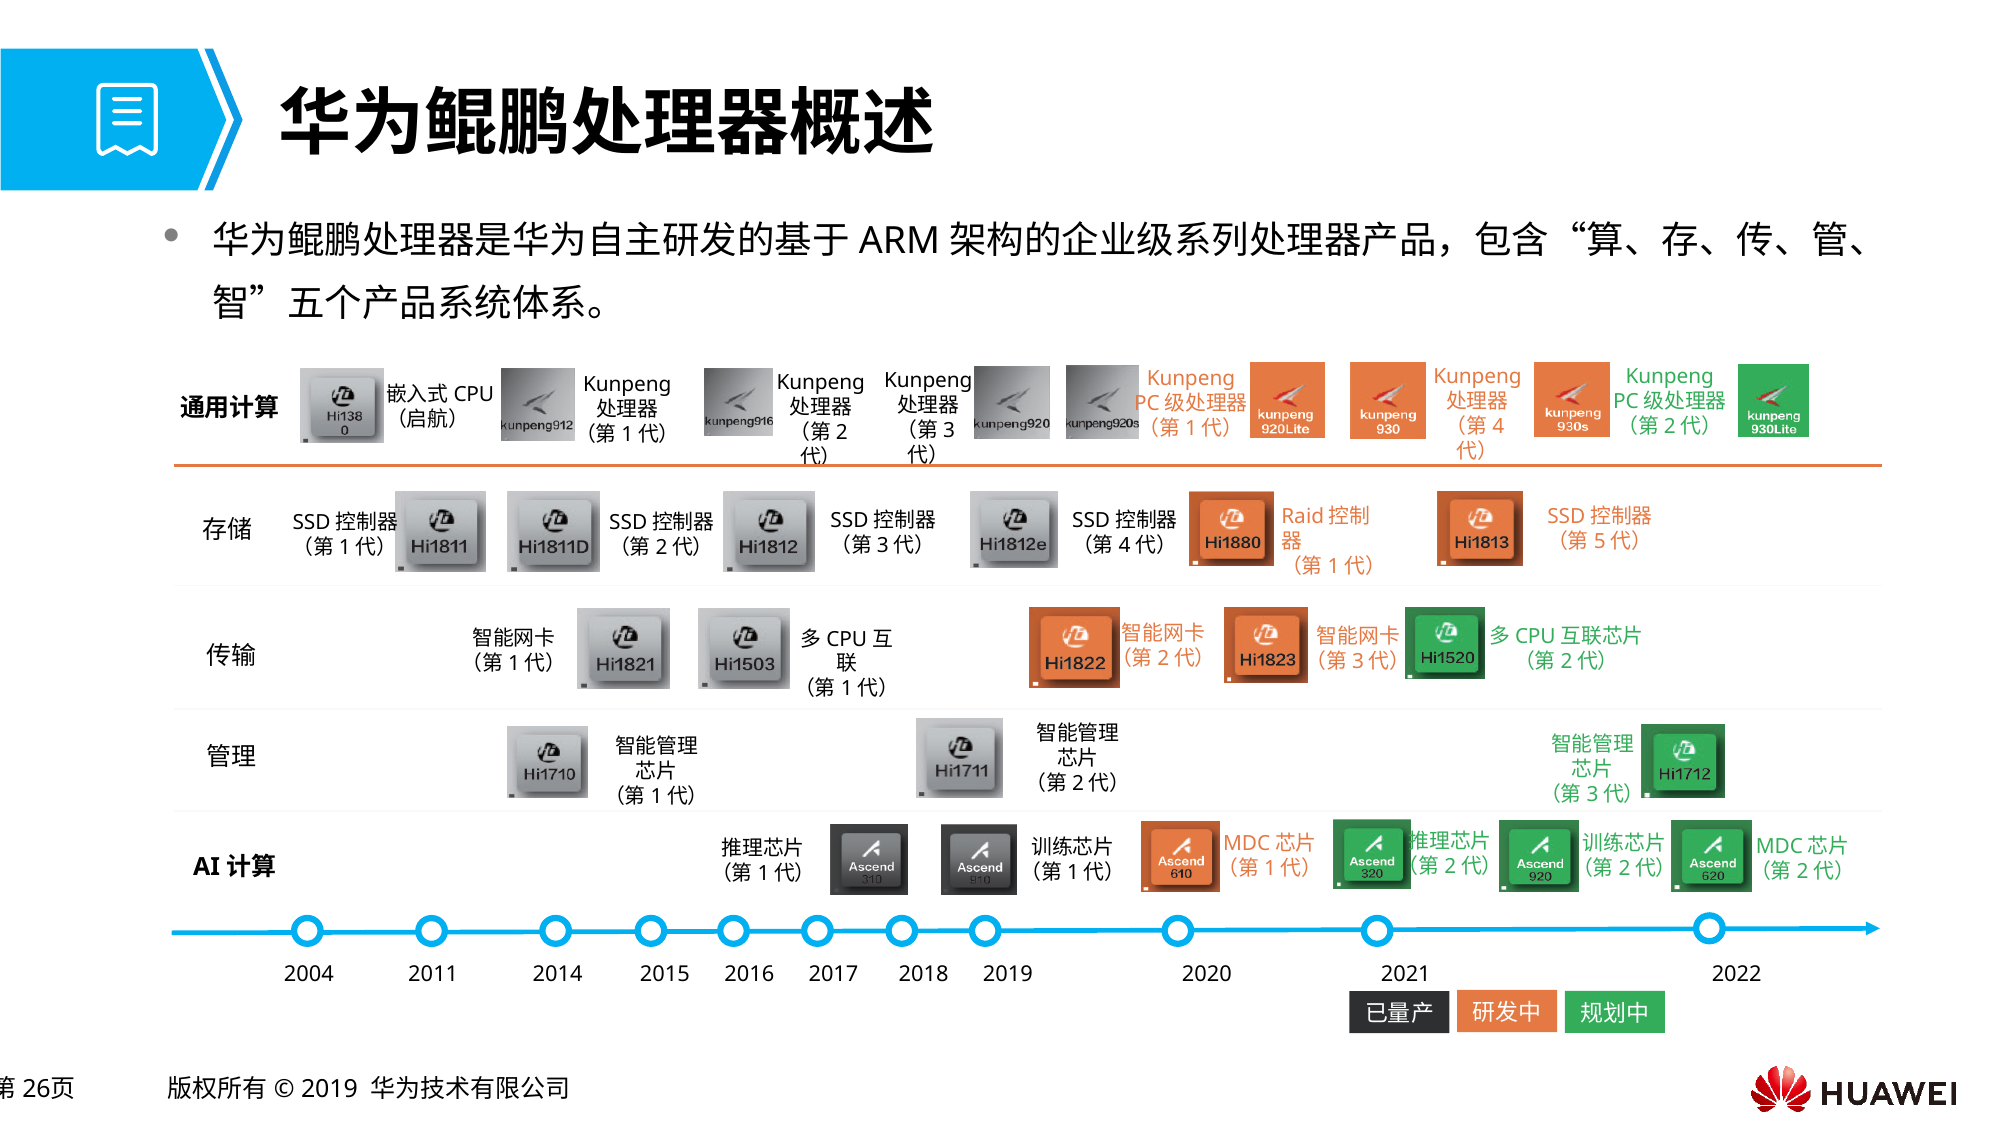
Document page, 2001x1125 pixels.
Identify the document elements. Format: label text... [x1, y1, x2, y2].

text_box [165, 355, 1883, 1029]
title 华为鲲鹏处理器概述 [261, 67, 1875, 173]
picture [1751, 1066, 1956, 1112]
list 华为鲲鹏处理器是华为自主研发的基于ARM架构的企业级系列处理器产品，包含“算、存、传、管、智”五个产品系统体系。 [149, 191, 1883, 960]
